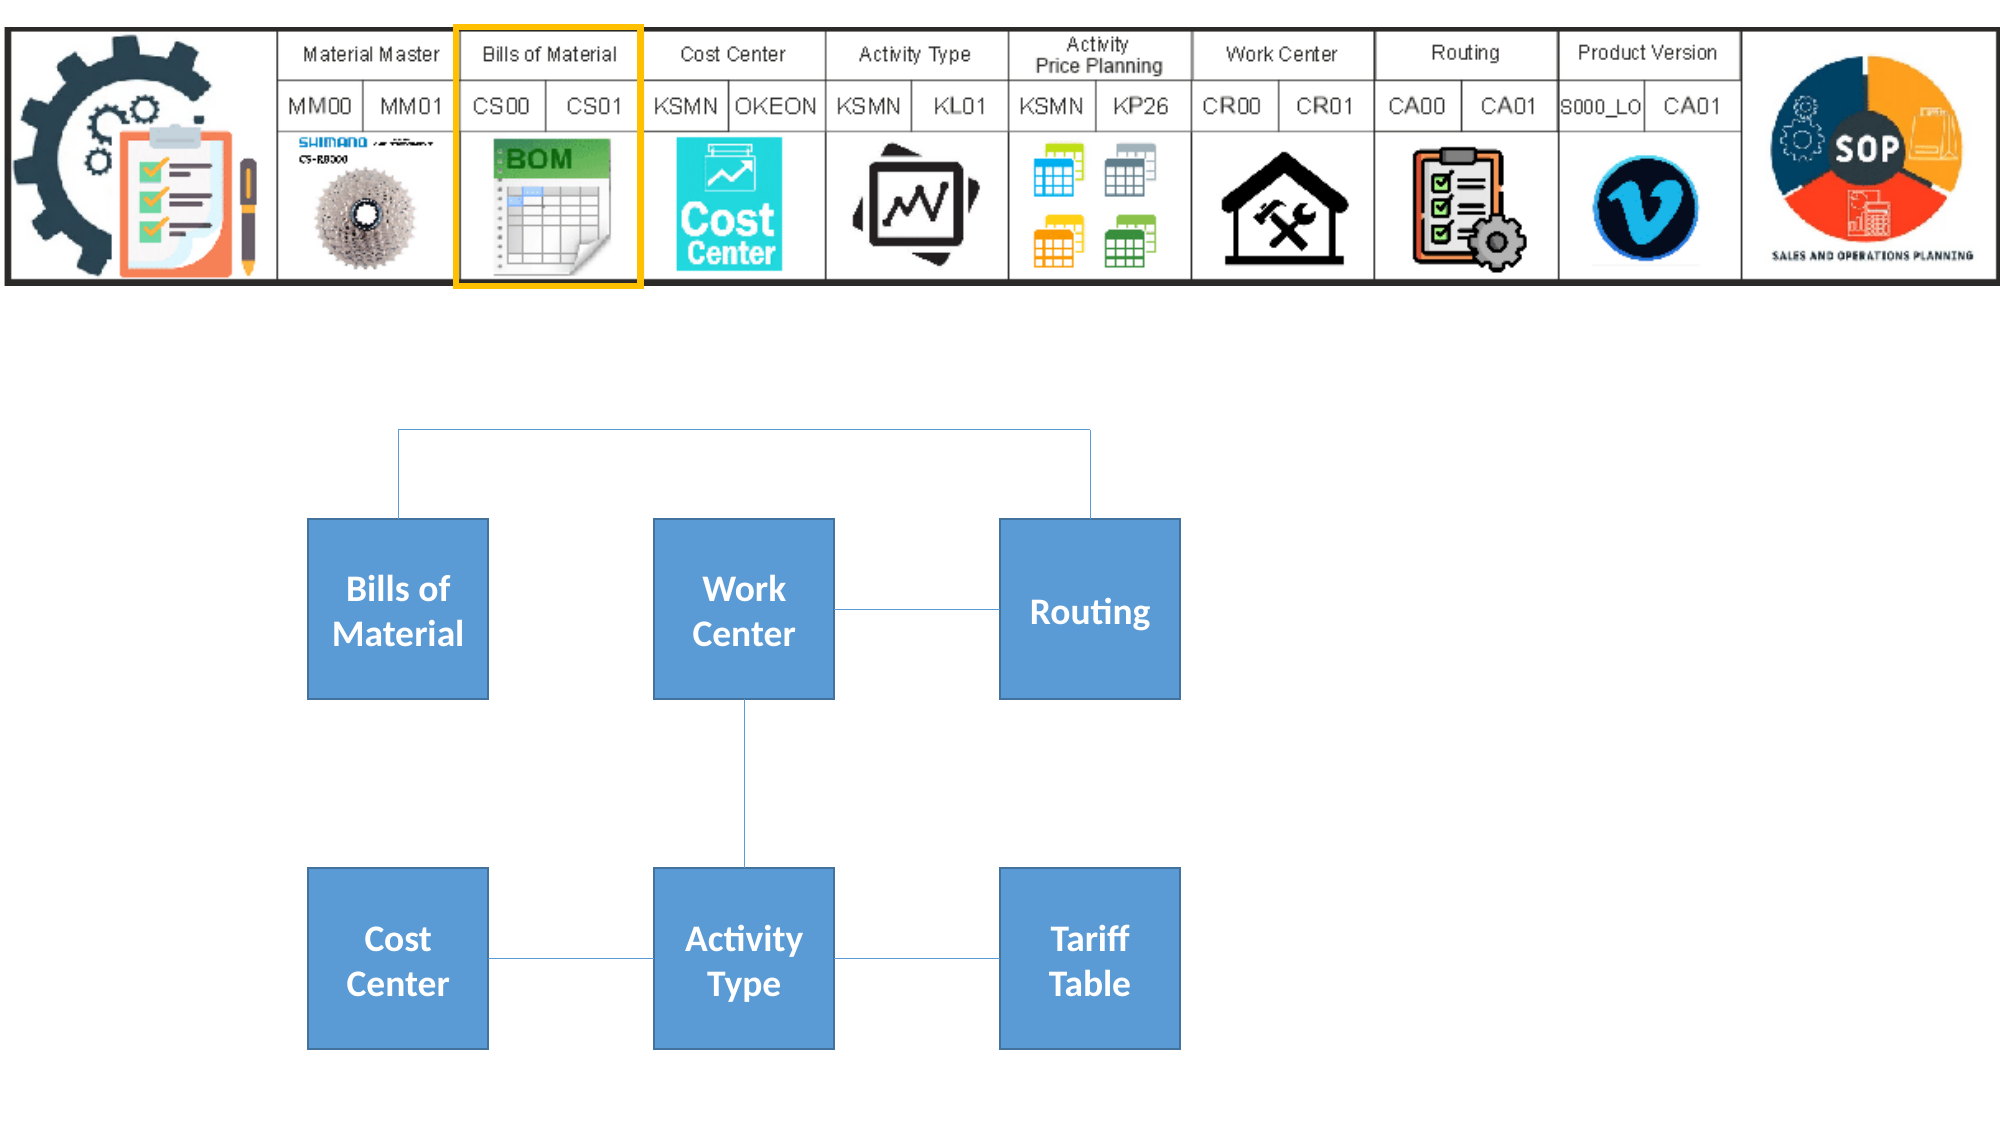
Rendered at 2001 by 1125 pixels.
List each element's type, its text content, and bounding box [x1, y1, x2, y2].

text_box Work Center [653, 518, 835, 700]
picture [0, 27, 2000, 286]
text_box Routing [999, 518, 1181, 700]
text_box Tariff Table [999, 867, 1181, 1050]
text_box Bills of Material [307, 518, 489, 700]
text_box Activity Type [653, 867, 835, 1050]
text_box Cost Center [307, 867, 489, 1050]
